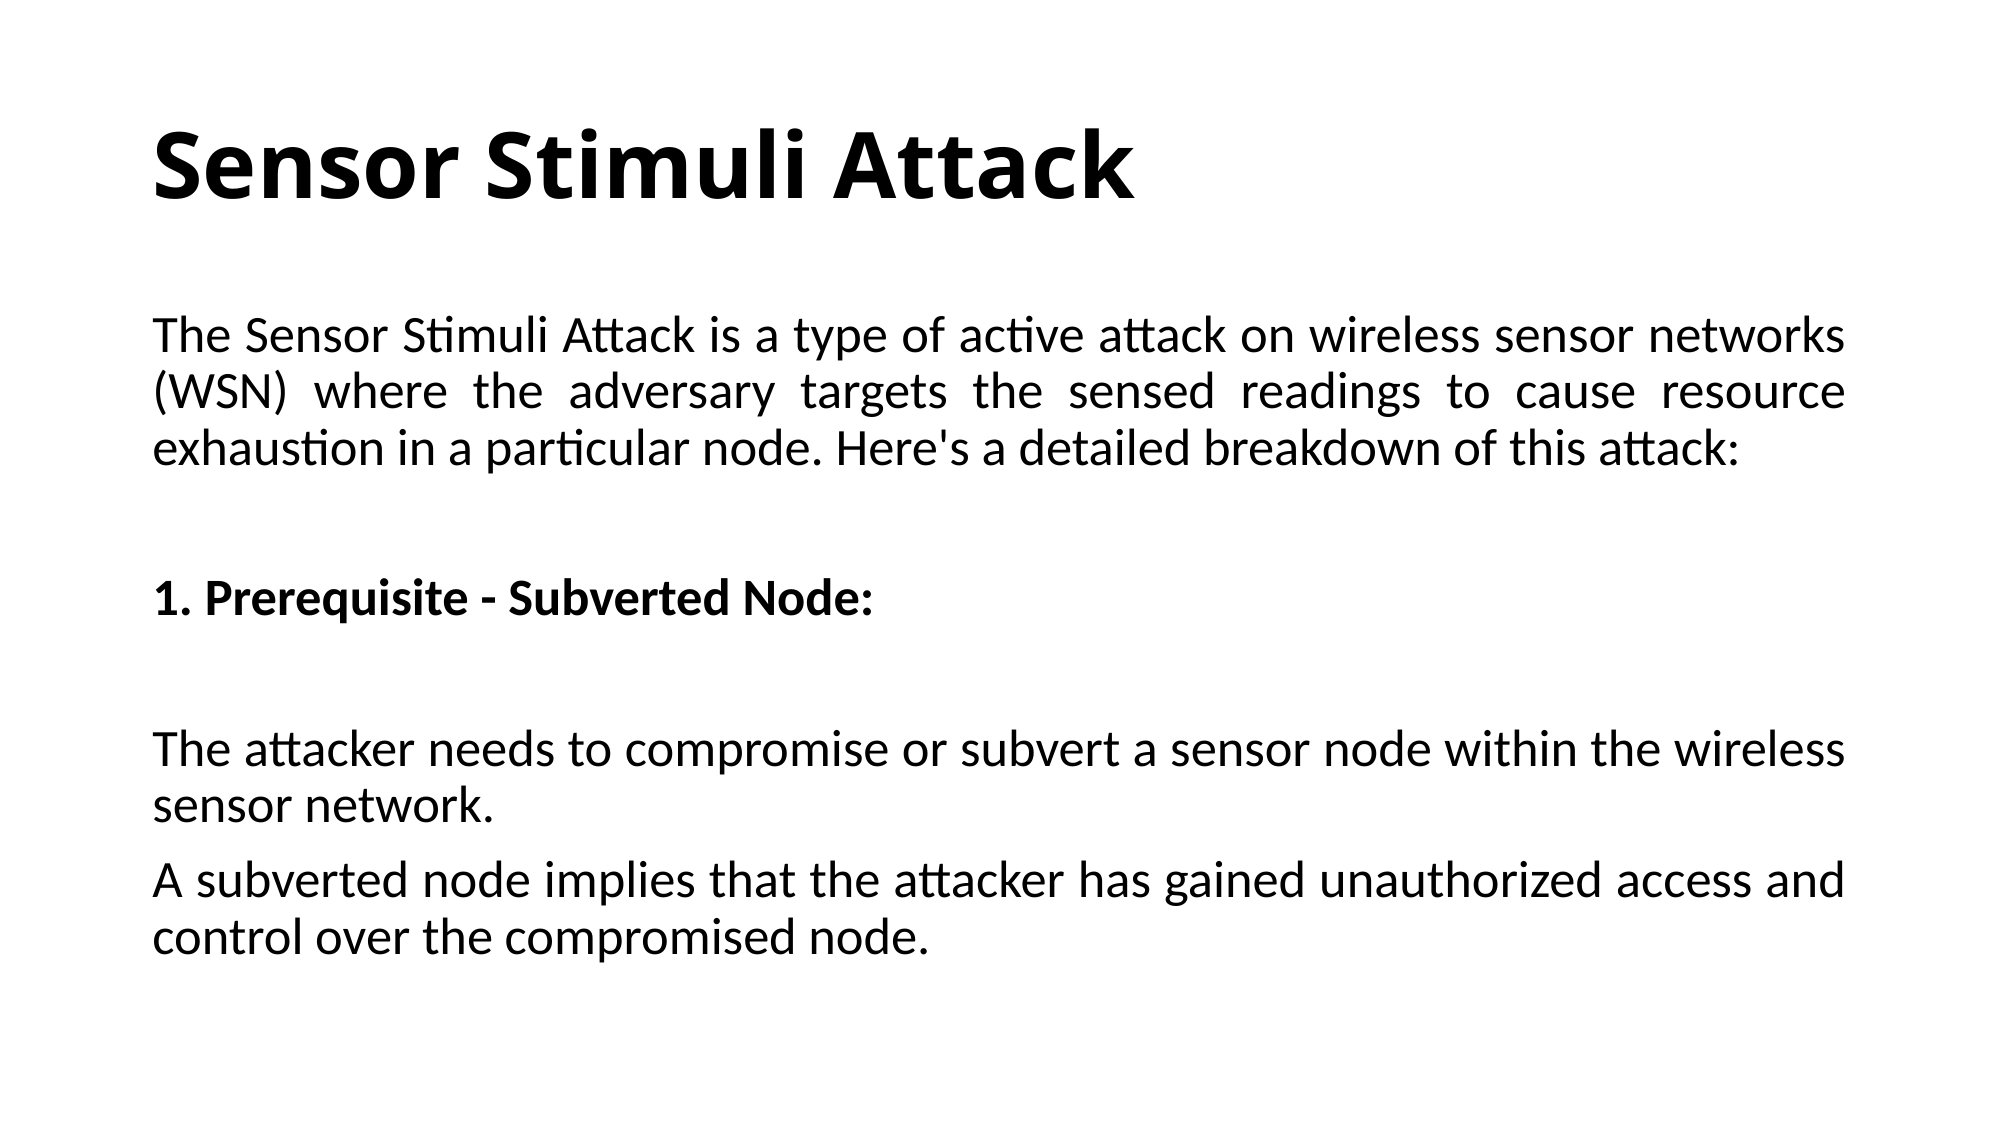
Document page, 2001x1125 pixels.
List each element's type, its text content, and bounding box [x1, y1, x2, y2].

title Sensor Stimuli Attack [137, 59, 1863, 278]
list The Sensor Stimuli Attack is a type of active attack on wireless sensor networks (WSN) where the adversary targets the sensed readings to cause resource exhaustion in a particular node. Here's a detailed breakdown of this attack: 1. Prerequisite - Subverted Node: The attacker needs to compromise or subvert a sensor node within the wireless sensor network. A subverted node implies that the attacker has gained unauthorized access and control over the compromised node. [137, 299, 1863, 1014]
